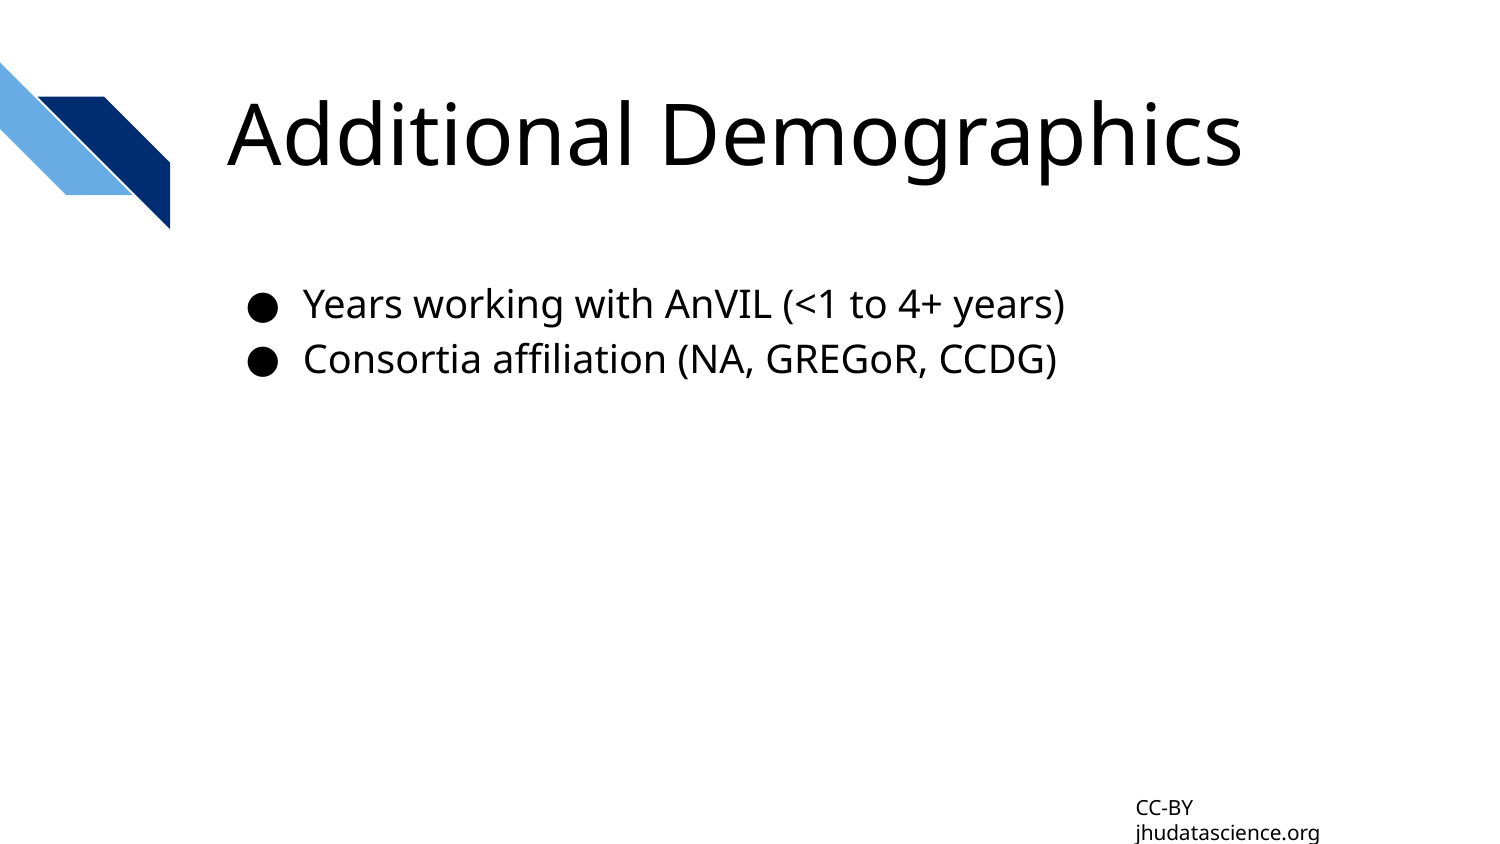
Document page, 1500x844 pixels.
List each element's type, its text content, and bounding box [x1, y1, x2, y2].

title Additional Demographics [212, 64, 1480, 215]
list Years working with AnVIL (<1 to 4+ years) Consortia affiliation (NA, GREGoR, CCDG) [212, 257, 1368, 735]
